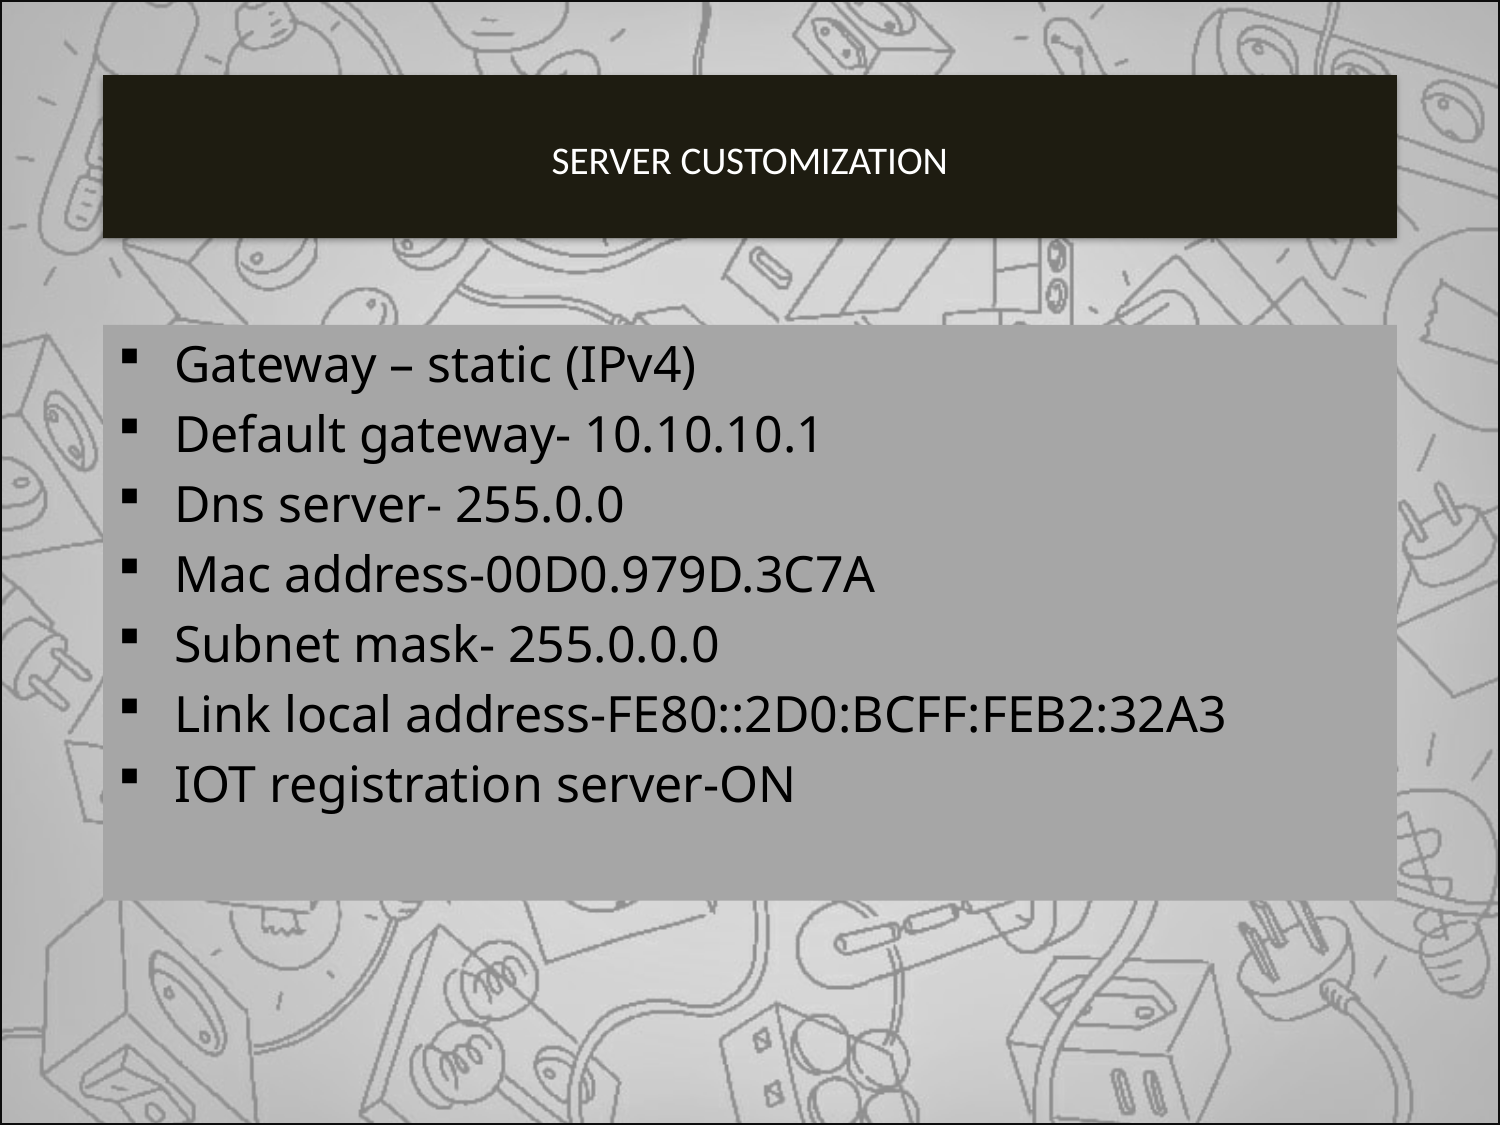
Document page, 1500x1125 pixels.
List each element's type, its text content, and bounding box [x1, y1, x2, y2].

list Gateway – static (IPv4) Default gateway- 10.10.10.1 Dns server- 255.0.0 Mac address-00D0.979D.3C7A Subnet mask- 255.0.0.0 Link local address-FE80::2D0:BCFF:FEB2:32A3 IOT registration server-ON [103, 324, 1397, 901]
title SERVER CUSTOMIZATION [103, 75, 1397, 239]
text_box [0, 0, 1500, 1125]
